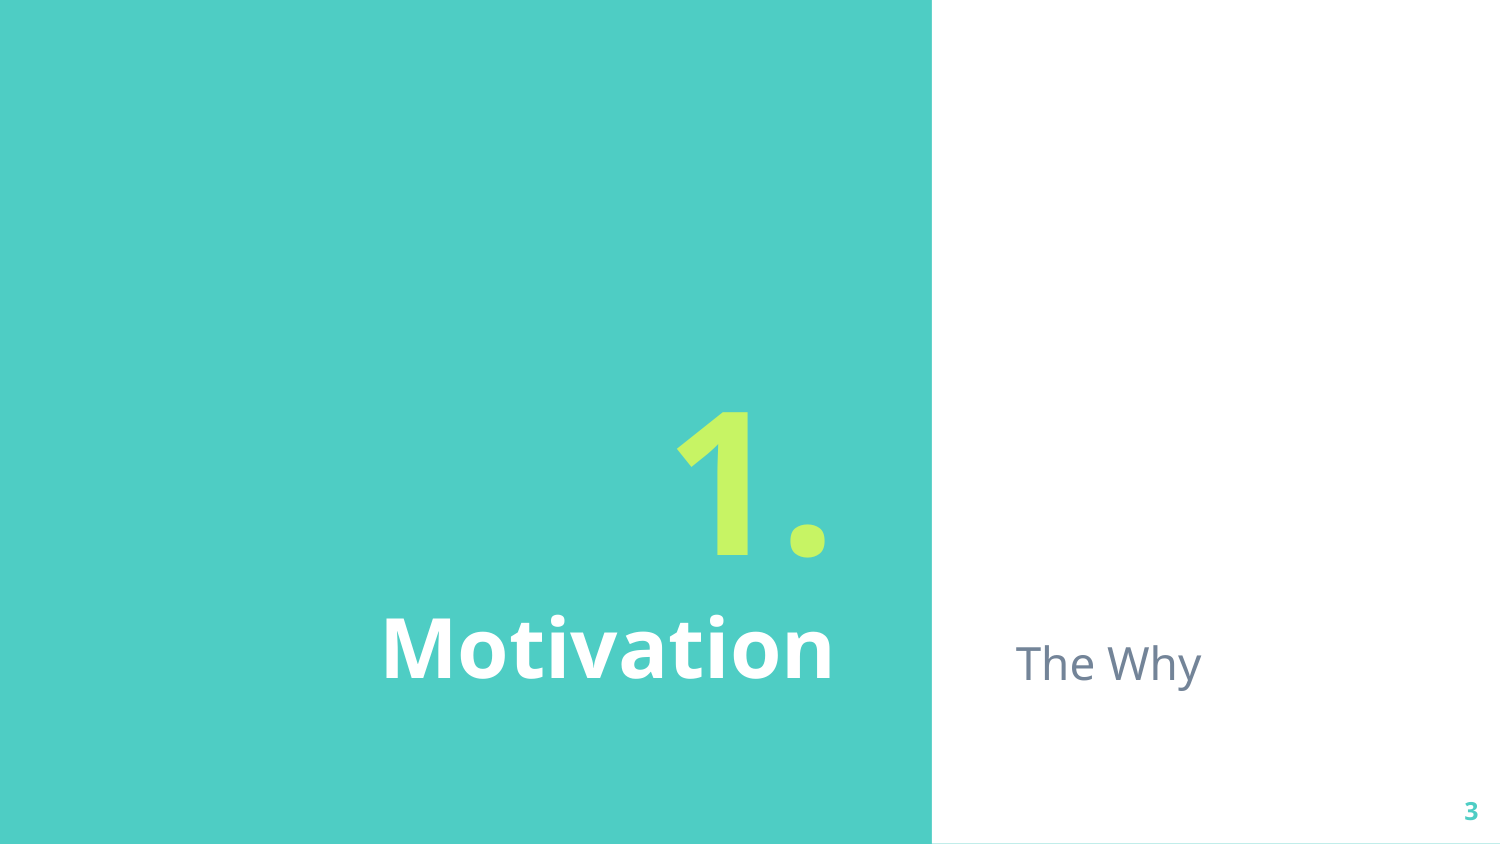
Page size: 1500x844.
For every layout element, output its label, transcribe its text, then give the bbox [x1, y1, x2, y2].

title 1. Motivation [112, 475, 852, 711]
slide_number ‹#› [1403, 780, 1494, 832]
subtitle The Why [1000, 469, 1403, 705]
